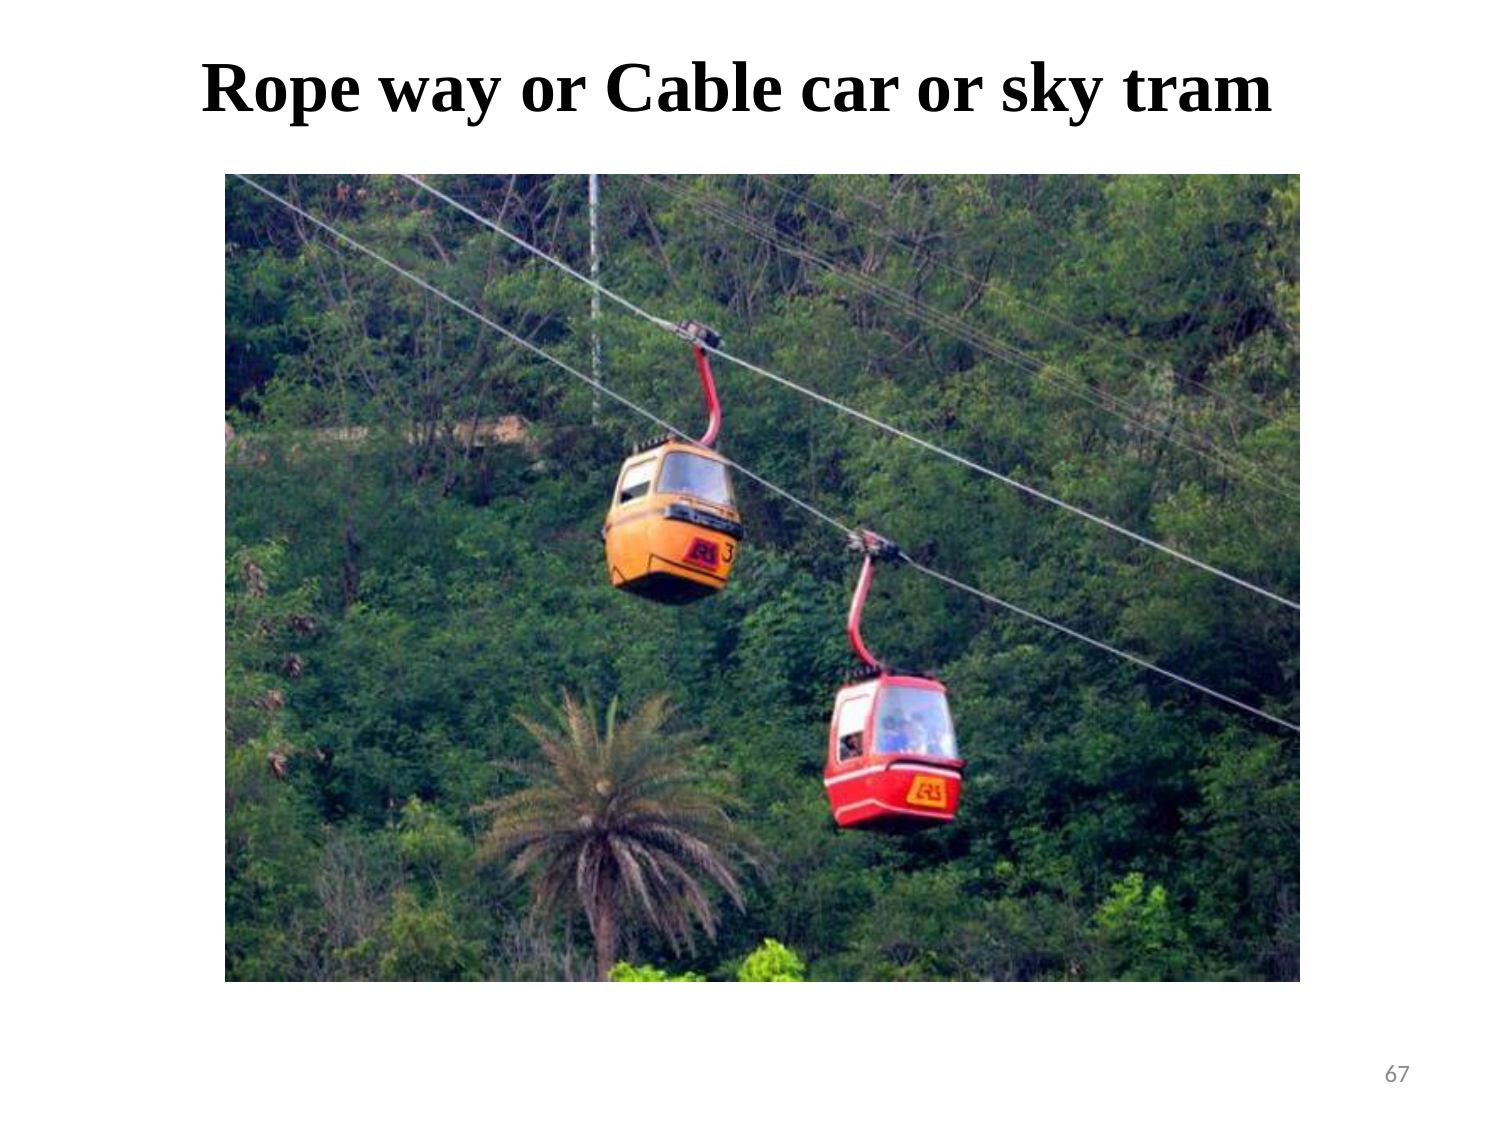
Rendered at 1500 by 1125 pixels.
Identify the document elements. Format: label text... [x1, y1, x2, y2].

slide_number 67 [1074, 1042, 1425, 1103]
text_box Rope way or Cable car or sky tram [112, 0, 1363, 167]
picture [224, 174, 1301, 982]
